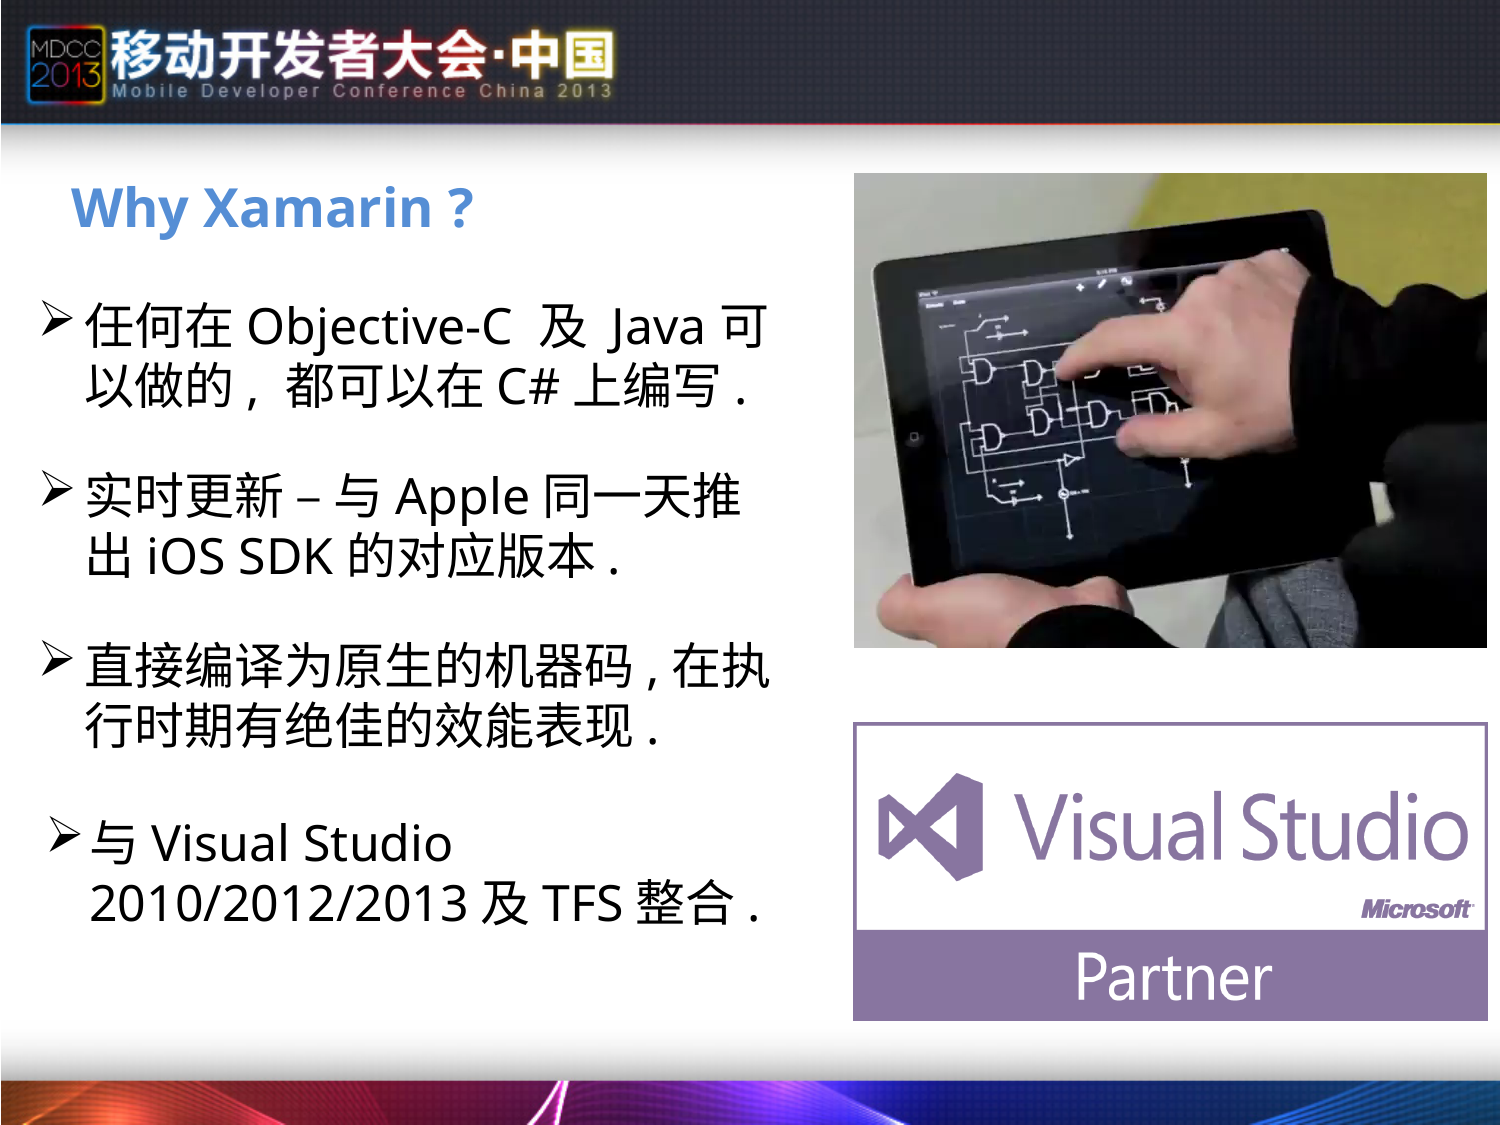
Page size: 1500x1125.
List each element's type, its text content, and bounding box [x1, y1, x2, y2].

text_box 与Visual Studio 2010/2012/2013及TFS整合. [30, 803, 804, 999]
picture [1, 0, 1500, 1125]
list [853, 172, 1488, 649]
text_box 任何在Objective-C 及 Java可以做的, 都可以在C#上编写. 实时更新 – 与Apple同一天推出iOS SDK的对应版本. 直接编译为原生的机器码,在执行时期有绝佳的效能表现. [22, 286, 797, 762]
title Why Xamarin ? [30, 165, 515, 246]
